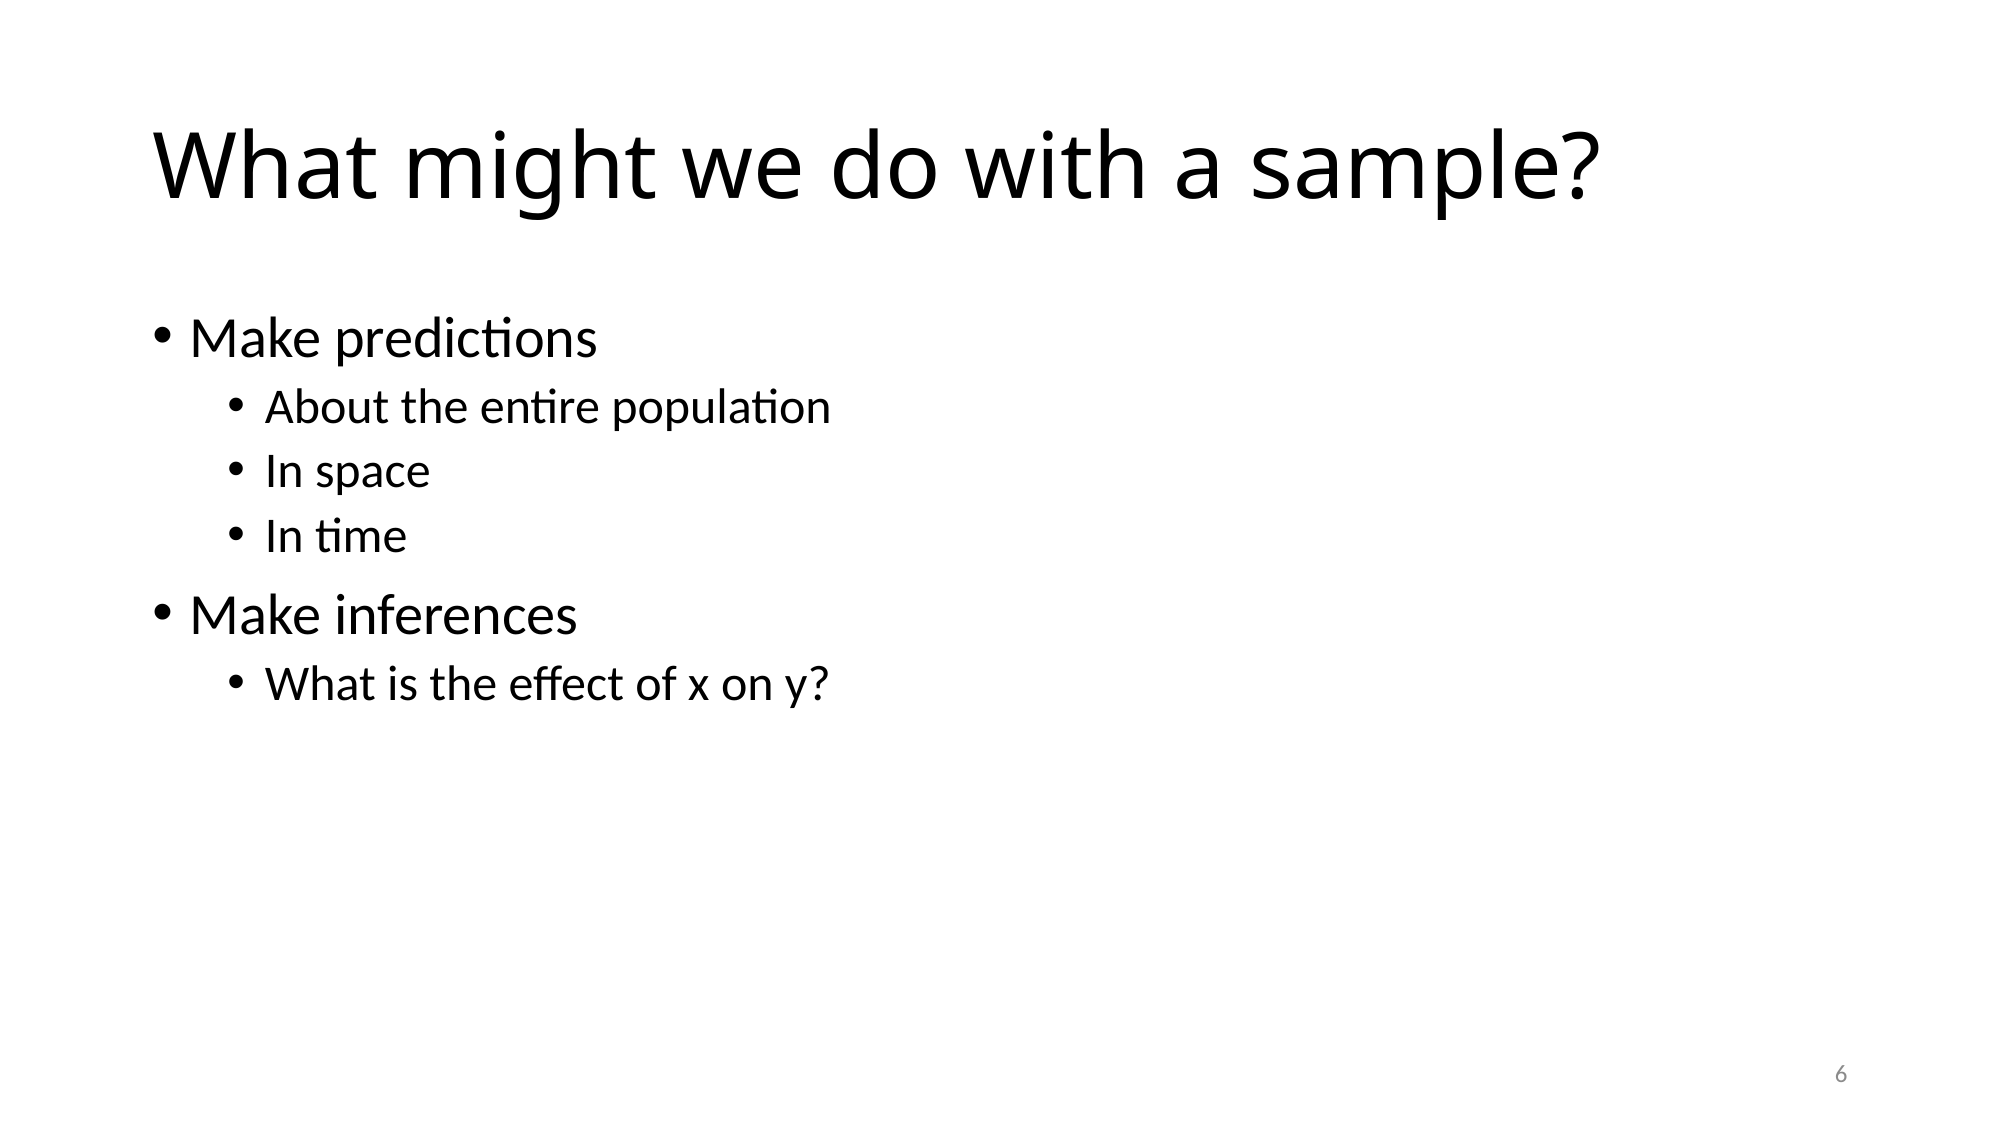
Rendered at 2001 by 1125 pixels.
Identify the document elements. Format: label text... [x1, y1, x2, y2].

list Make predictions About the entire population In space In time Make inferences What is the effect of x on y? [137, 299, 1863, 1014]
title What might we do with a sample? [137, 59, 1863, 278]
slide_number 6 [1412, 1042, 1863, 1103]
